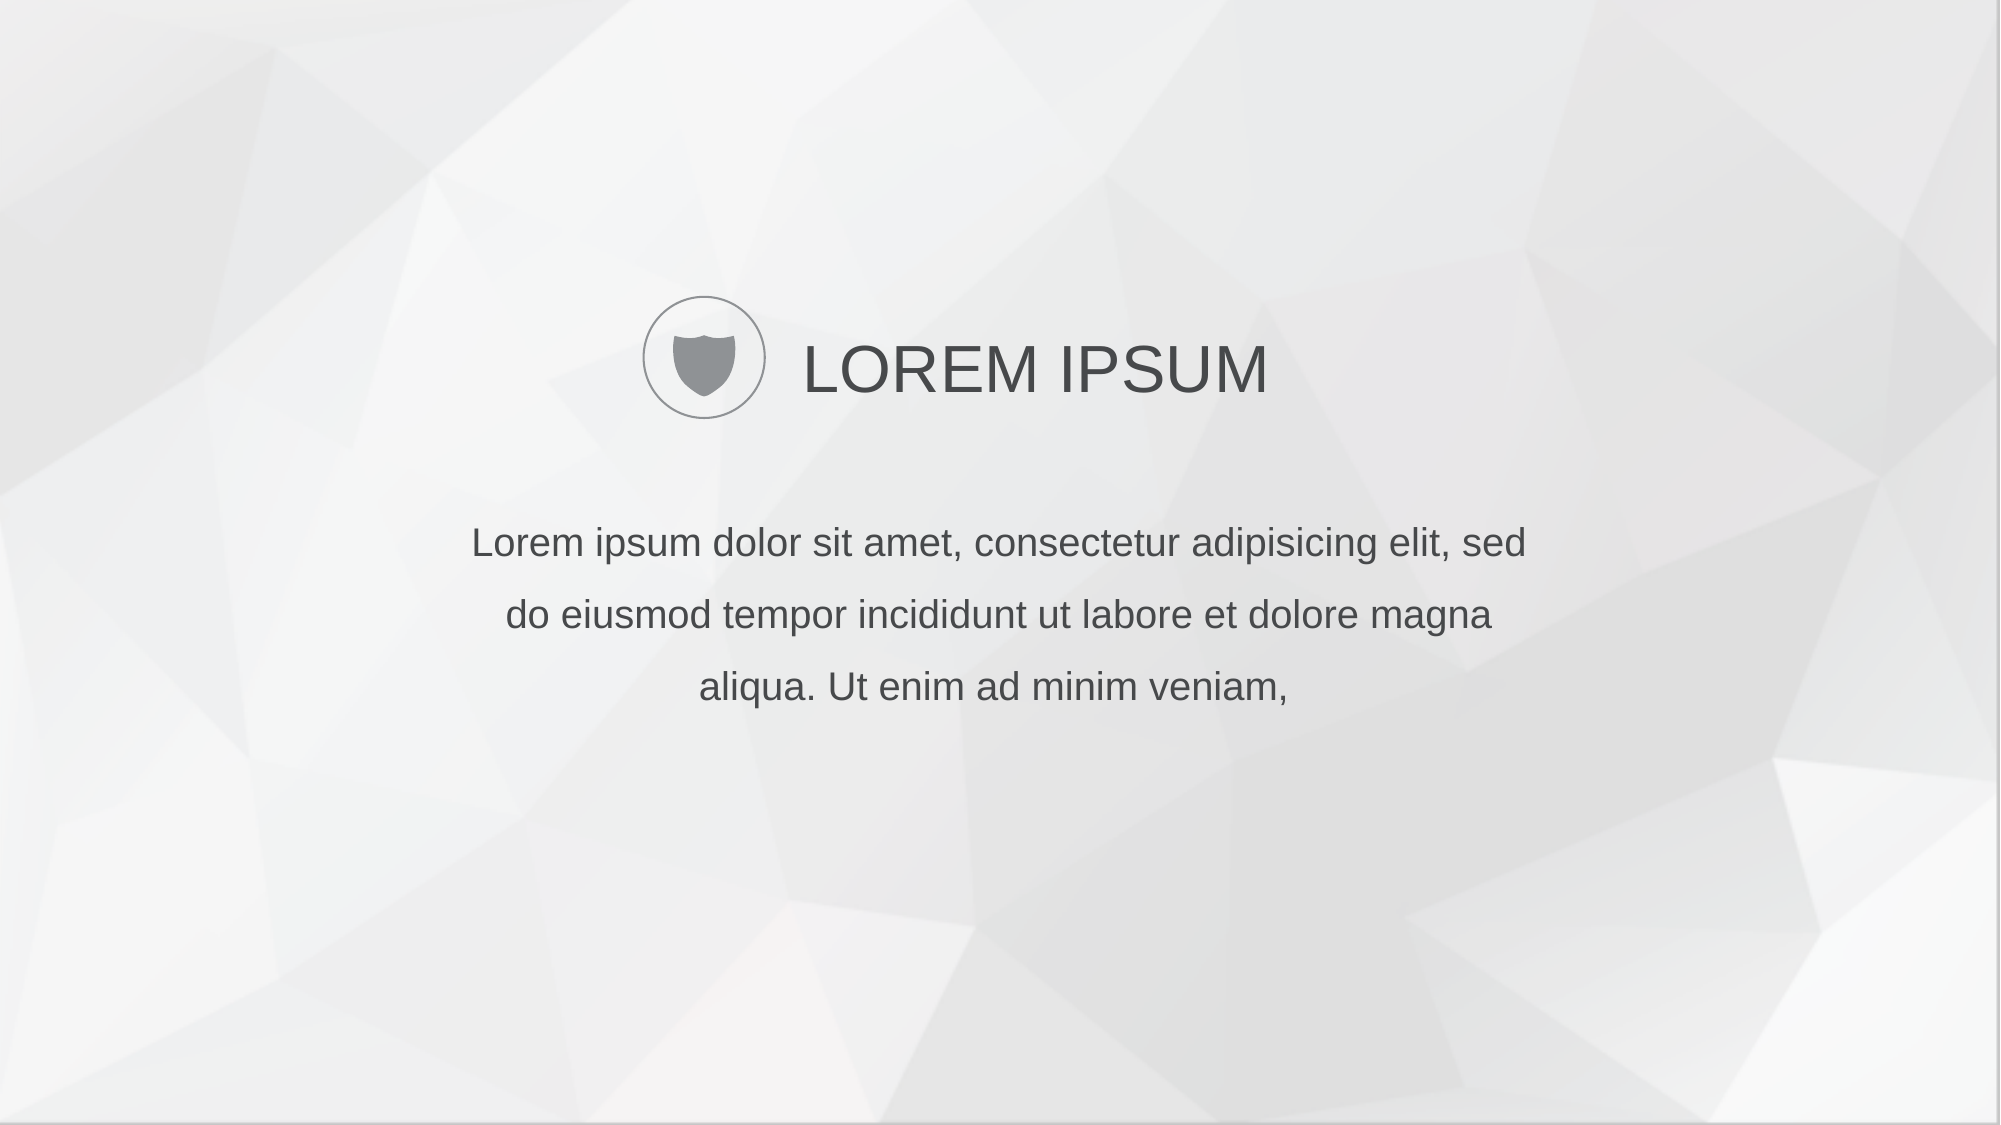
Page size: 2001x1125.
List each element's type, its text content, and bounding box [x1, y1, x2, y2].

text_box Lorem ipsum dolor sit amet, consectetur adipisicing elit, sed do eiusmod tempor incididunt ut labore et dolore magna aliqua. Ut enim ad minim veniam, [451, 485, 1549, 719]
picture [0, 0, 2000, 1125]
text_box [643, 296, 765, 418]
text_box LOREM IPSUM [788, 280, 1474, 435]
